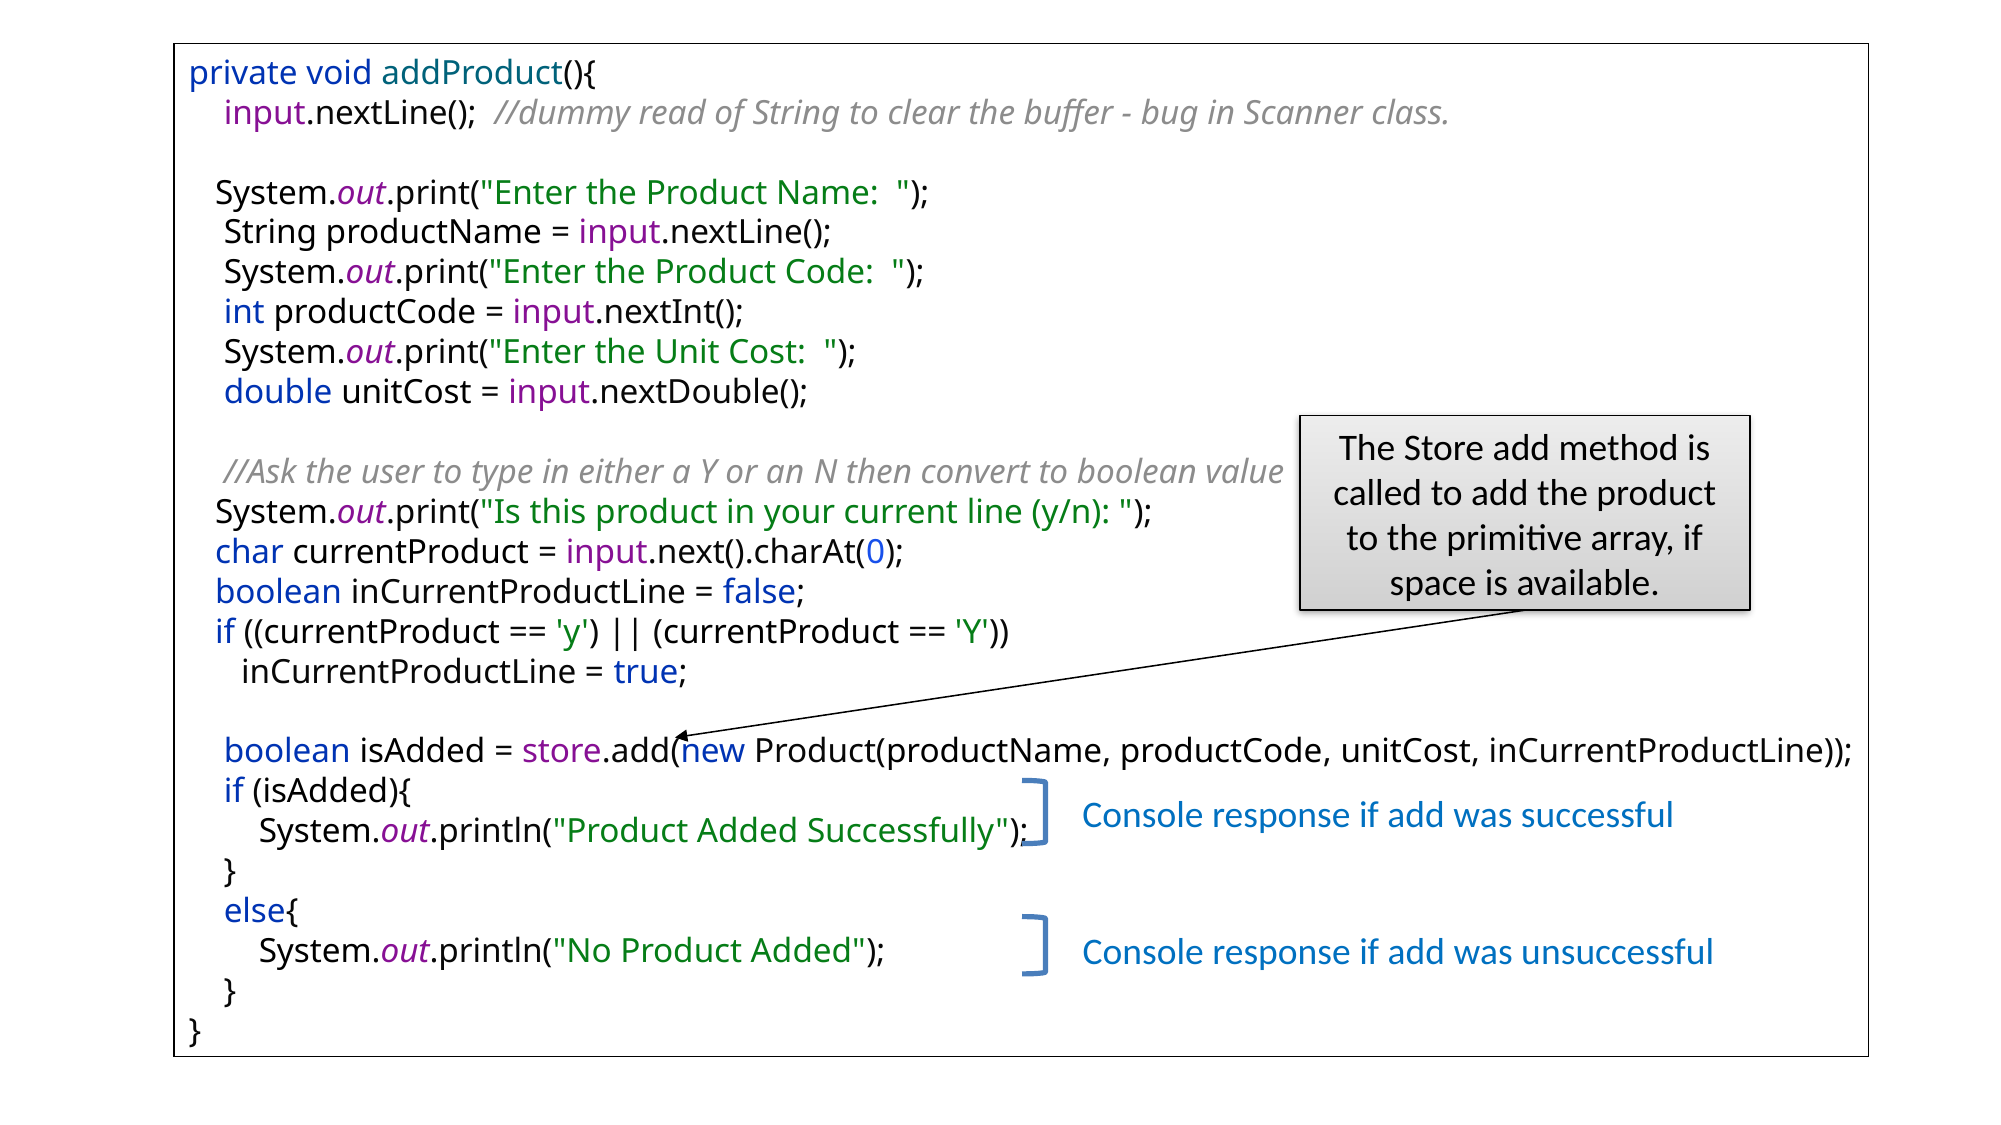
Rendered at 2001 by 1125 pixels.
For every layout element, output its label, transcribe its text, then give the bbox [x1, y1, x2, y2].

text_box [1022, 779, 1047, 845]
text_box [1022, 915, 1047, 975]
text_box Console response if add was successful [1067, 783, 1691, 843]
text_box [674, 612, 1526, 738]
text_box Console response if add was unsuccessful [1067, 919, 1730, 979]
text_box private void addProduct(){ input.nextLine(); //dummy read of String to clear the buffer - bug in Scanner class. System.out.print("Enter the Product Name: "); String productName = input.nextLine(); System.out.print("Enter the Product Code: "); int productCode = input.nextInt(); System.out.print("Enter the Unit Cost: "); double unitCost = input.nextDouble(); //Ask the user to type in either a Y or an N then convert to boolean value System.out.print("Is this product in your current line (y/n): "); char currentProduct = input.next().charAt(0); boolean inCurrentProductLine = false; if ((currentProduct == 'y') || (currentProduct == 'Y')) inCurrentProductLine = true; boolean isAdded = store.add(new Product(productName, productCode, unitCost, inCurrentProductLine)); if (isAdded){ System.out.println("Product Added Successfully"); } else{ System.out.println("No Product Added"); } } [173, 43, 1869, 1057]
text_box The Store add method is called to add the product to the primitive array, if space is available. [1299, 415, 1751, 611]
